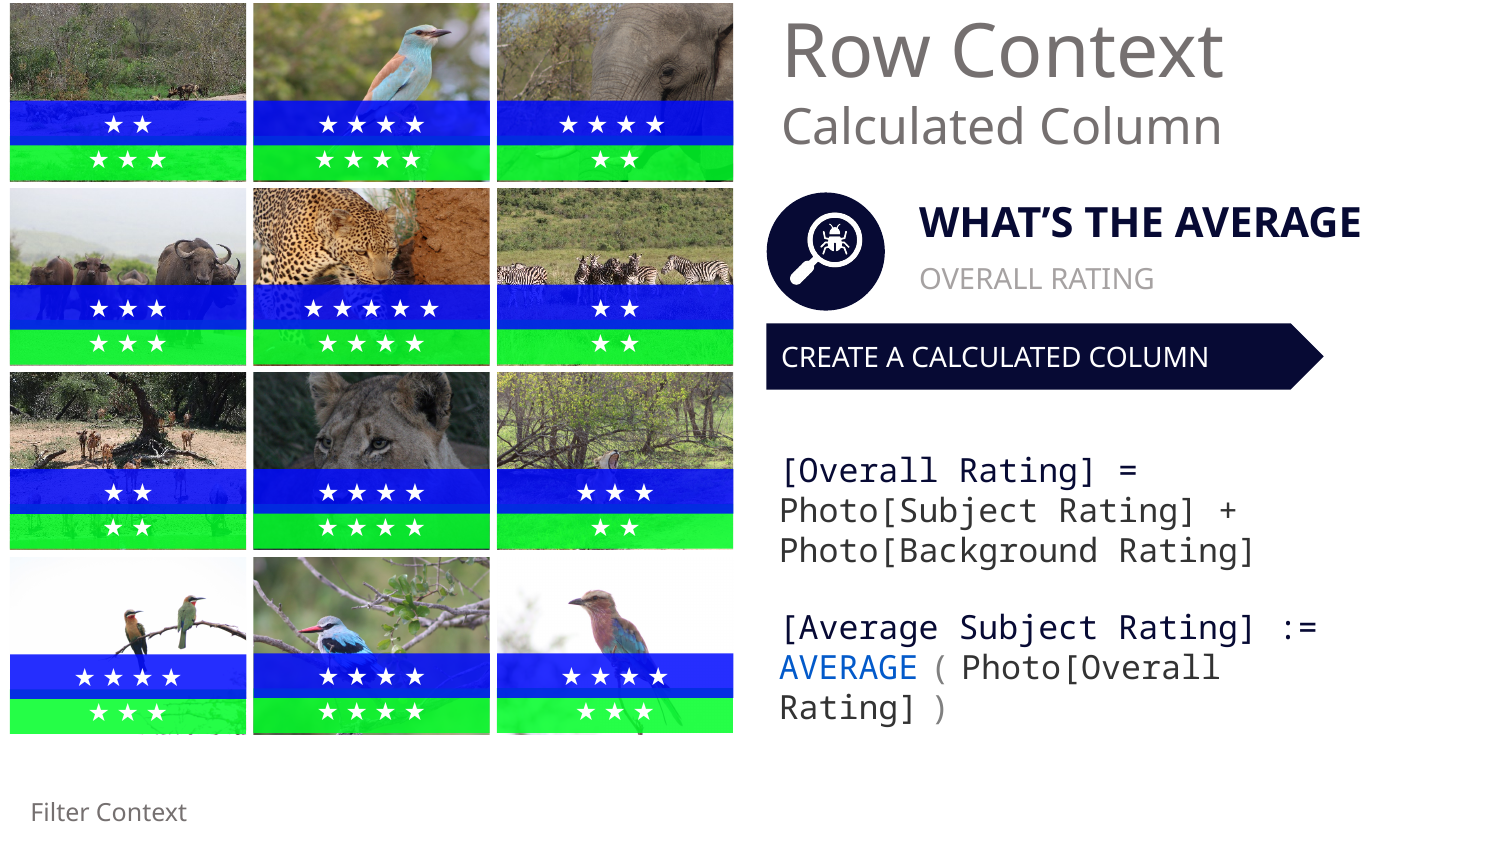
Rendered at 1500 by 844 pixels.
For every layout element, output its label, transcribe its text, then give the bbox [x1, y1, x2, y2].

picture [496, 3, 734, 182]
picture [9, 557, 247, 736]
picture [496, 372, 734, 550]
text_box Filter Context [16, 783, 471, 836]
picture [253, 372, 490, 512]
text_box CREATE A CALCULATED COLUMN [764, 321, 1326, 392]
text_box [766, 187, 1392, 311]
picture [9, 331, 247, 366]
picture [9, 372, 247, 550]
text_box [Overall Rating] = Photo[Subject Rating] + Photo[Background Rating] [763, 441, 1410, 577]
picture [496, 187, 734, 366]
picture [253, 515, 490, 550]
picture [9, 3, 247, 182]
text_box [Average Subject Rating] := AVERAGE ( Photo[Overall Rating] ) [763, 598, 1410, 734]
picture [496, 557, 734, 736]
text_box Row Context [766, 12, 1424, 87]
text_box Calculated Column [766, 87, 1462, 164]
picture [253, 557, 490, 736]
picture [253, 3, 490, 182]
picture [253, 187, 490, 366]
picture [9, 187, 247, 328]
